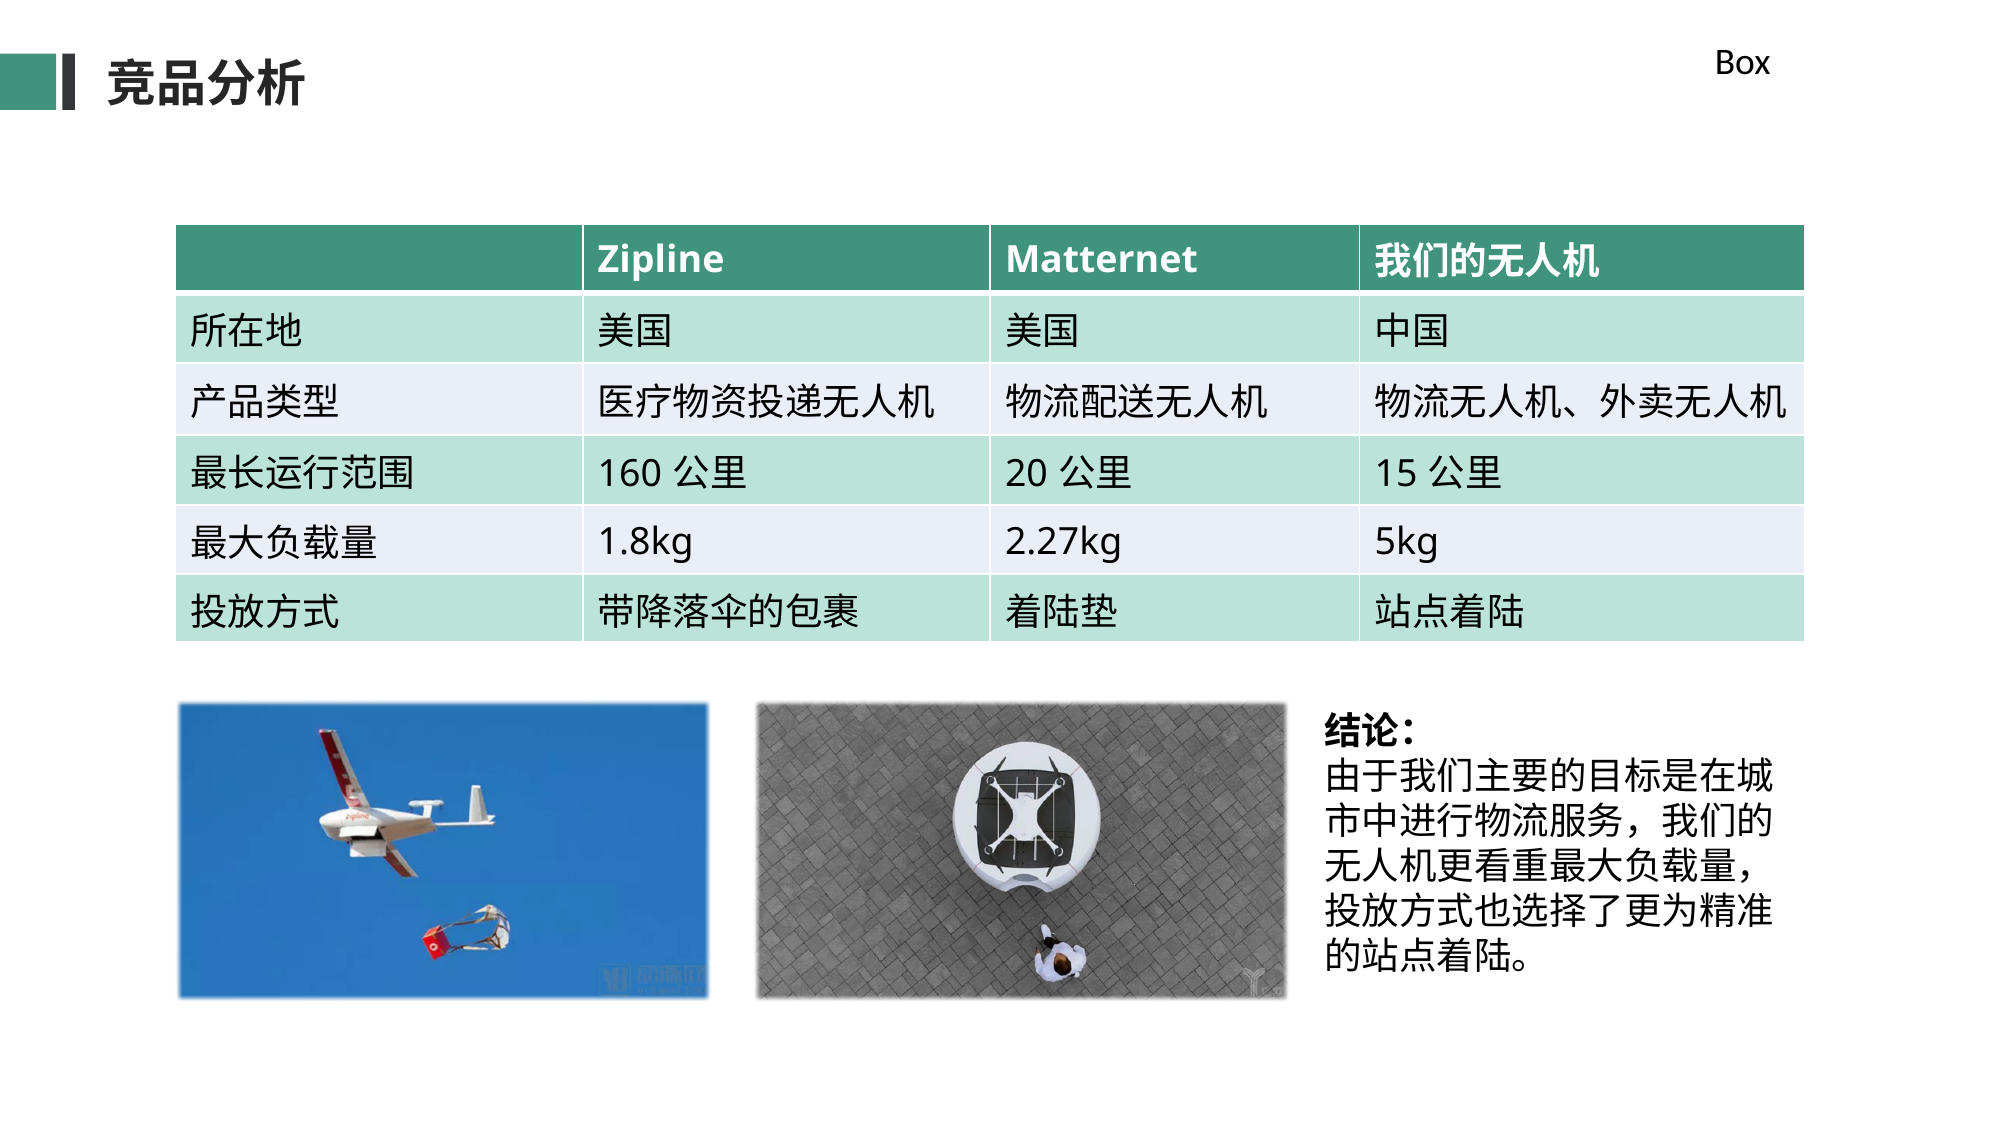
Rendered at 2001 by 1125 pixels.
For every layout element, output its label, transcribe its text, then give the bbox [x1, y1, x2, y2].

table_header Zipline [584, 225, 989, 290]
table_cell 带降落伞的包裹 [584, 575, 989, 641]
table_cell 物流配送无人机 [991, 364, 1359, 434]
picture [753, 699, 1290, 1002]
picture [175, 699, 712, 1002]
table_cell 160公里 [584, 436, 989, 504]
table_cell 最长运行范围 [176, 436, 582, 504]
text_box Box [1699, 29, 1989, 90]
table_cell 美国 [584, 296, 989, 362]
table_header Matternet [991, 225, 1359, 290]
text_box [0, 53, 76, 111]
table_cell 20公里 [991, 436, 1359, 504]
table_cell 15公里 [1360, 436, 1804, 504]
table_cell 医疗物资投递无人机 [584, 364, 989, 434]
table_cell 美国 [991, 296, 1359, 362]
table_cell 物流无人机、外卖无人机 [1360, 364, 1804, 434]
table_cell 所在地 [176, 296, 582, 362]
table_cell 站点着陆 [1360, 575, 1804, 641]
table_cell 中国 [1360, 296, 1804, 362]
table_cell 1.8kg [584, 506, 989, 573]
table_cell 2.27kg [991, 506, 1359, 573]
table_cell 最大负载量 [176, 506, 582, 573]
text_box 竞品分析 [92, 43, 547, 119]
text_box 结论： 由于我们主要的目标是在城市中进行物流服务，我们的无人机更看重最大负载量，投放方式也选择了更为精准的站点着陆。 [1309, 699, 1820, 985]
table_cell 着陆垫 [991, 575, 1359, 641]
table_cell 5kg [1360, 506, 1804, 573]
table_cell 产品类型 [176, 364, 582, 434]
table_cell 投放方式 [176, 575, 582, 641]
table_header [176, 225, 582, 290]
table_header 我们的无人机 [1360, 225, 1804, 290]
